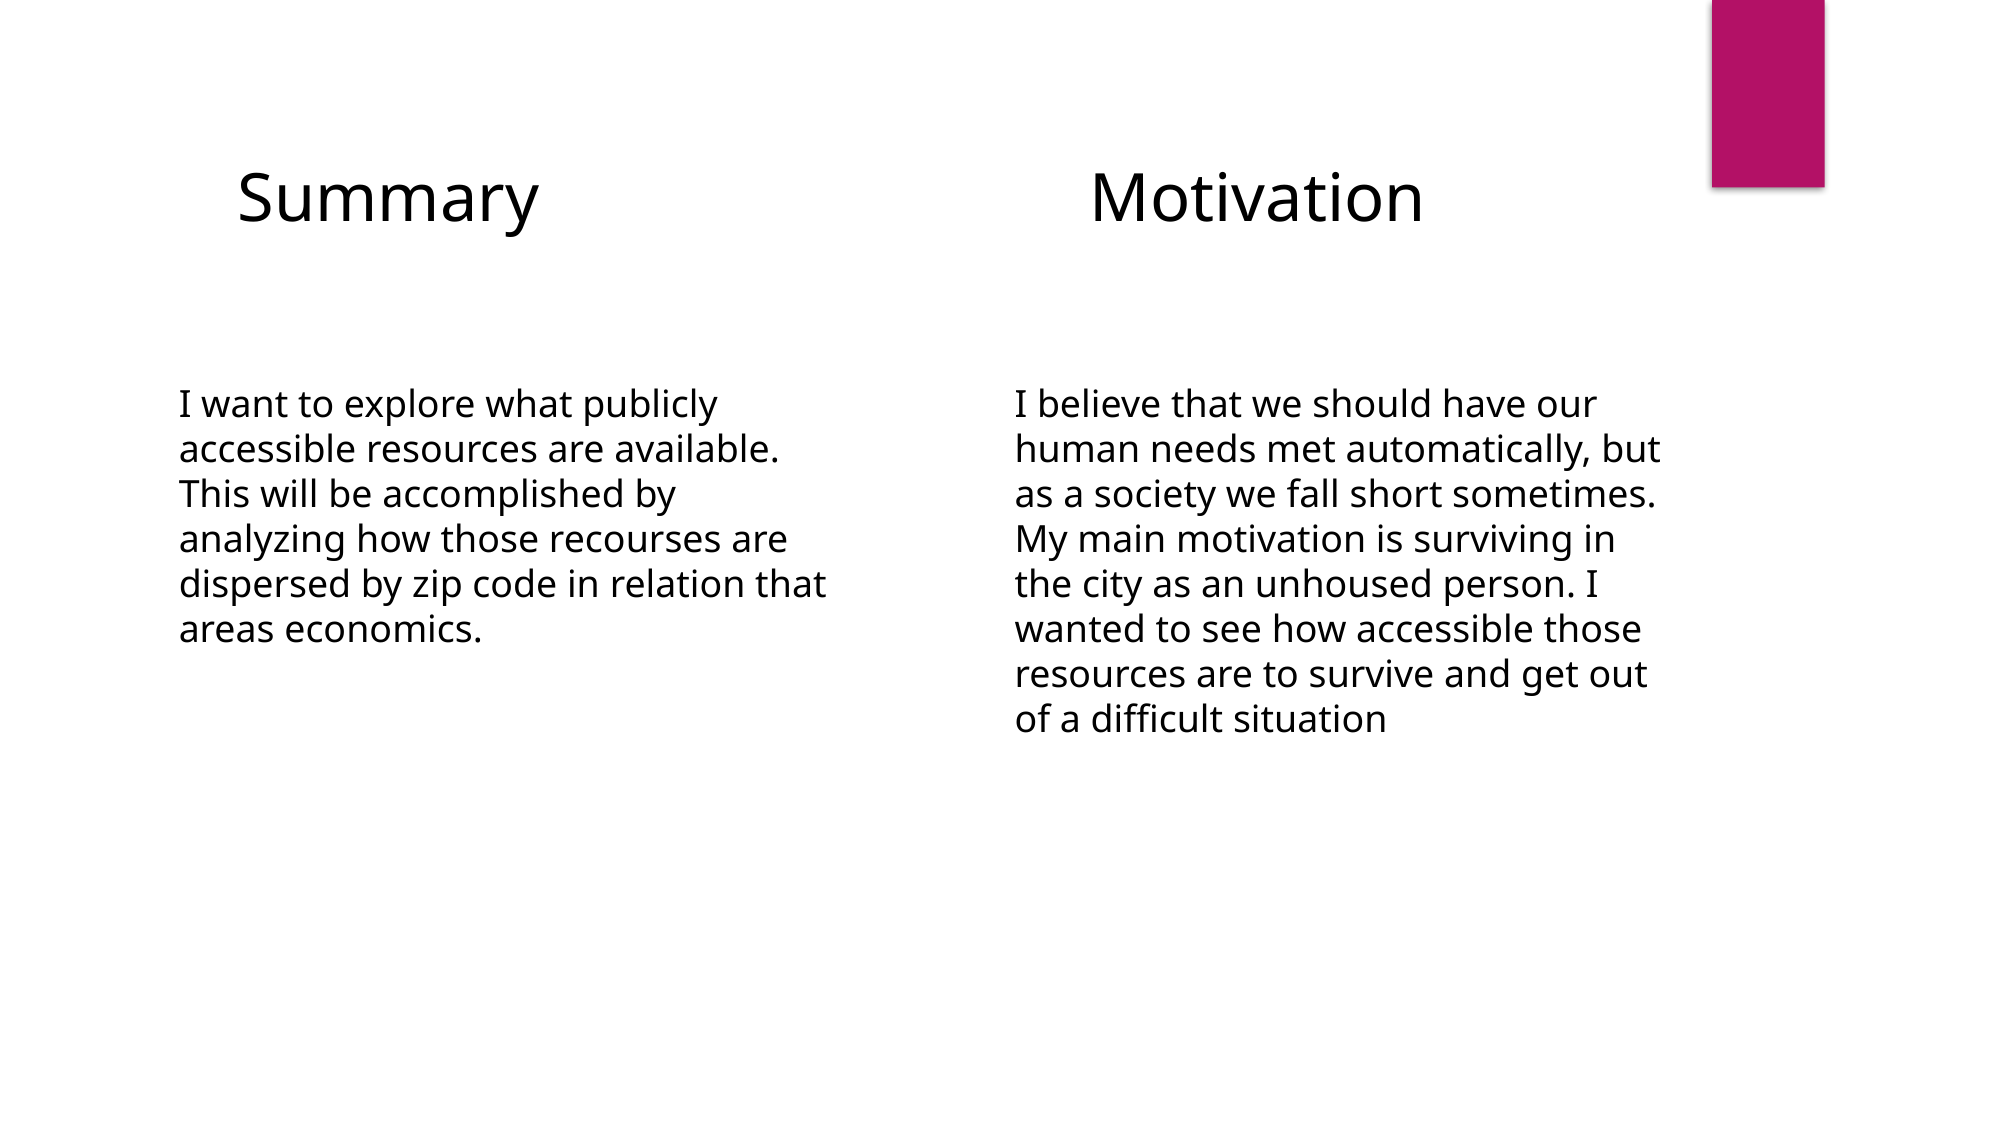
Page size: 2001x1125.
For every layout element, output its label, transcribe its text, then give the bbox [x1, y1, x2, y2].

text_box I believe that we should have our human needs met automatically, but as a society we fall short sometimes. My main motivation is surviving in the city as an unhoused person. I wanted to see how accessible those resources are to survive and get out of a difficult situation [999, 373, 1683, 748]
text_box I want to explore what publicly accessible resources are available. This will be accomplished by analyzing how those recourses are dispersed by zip code in relation that areas economics. [163, 373, 847, 748]
text_box Motivation [1074, 147, 1495, 242]
text_box Summary [222, 147, 556, 242]
